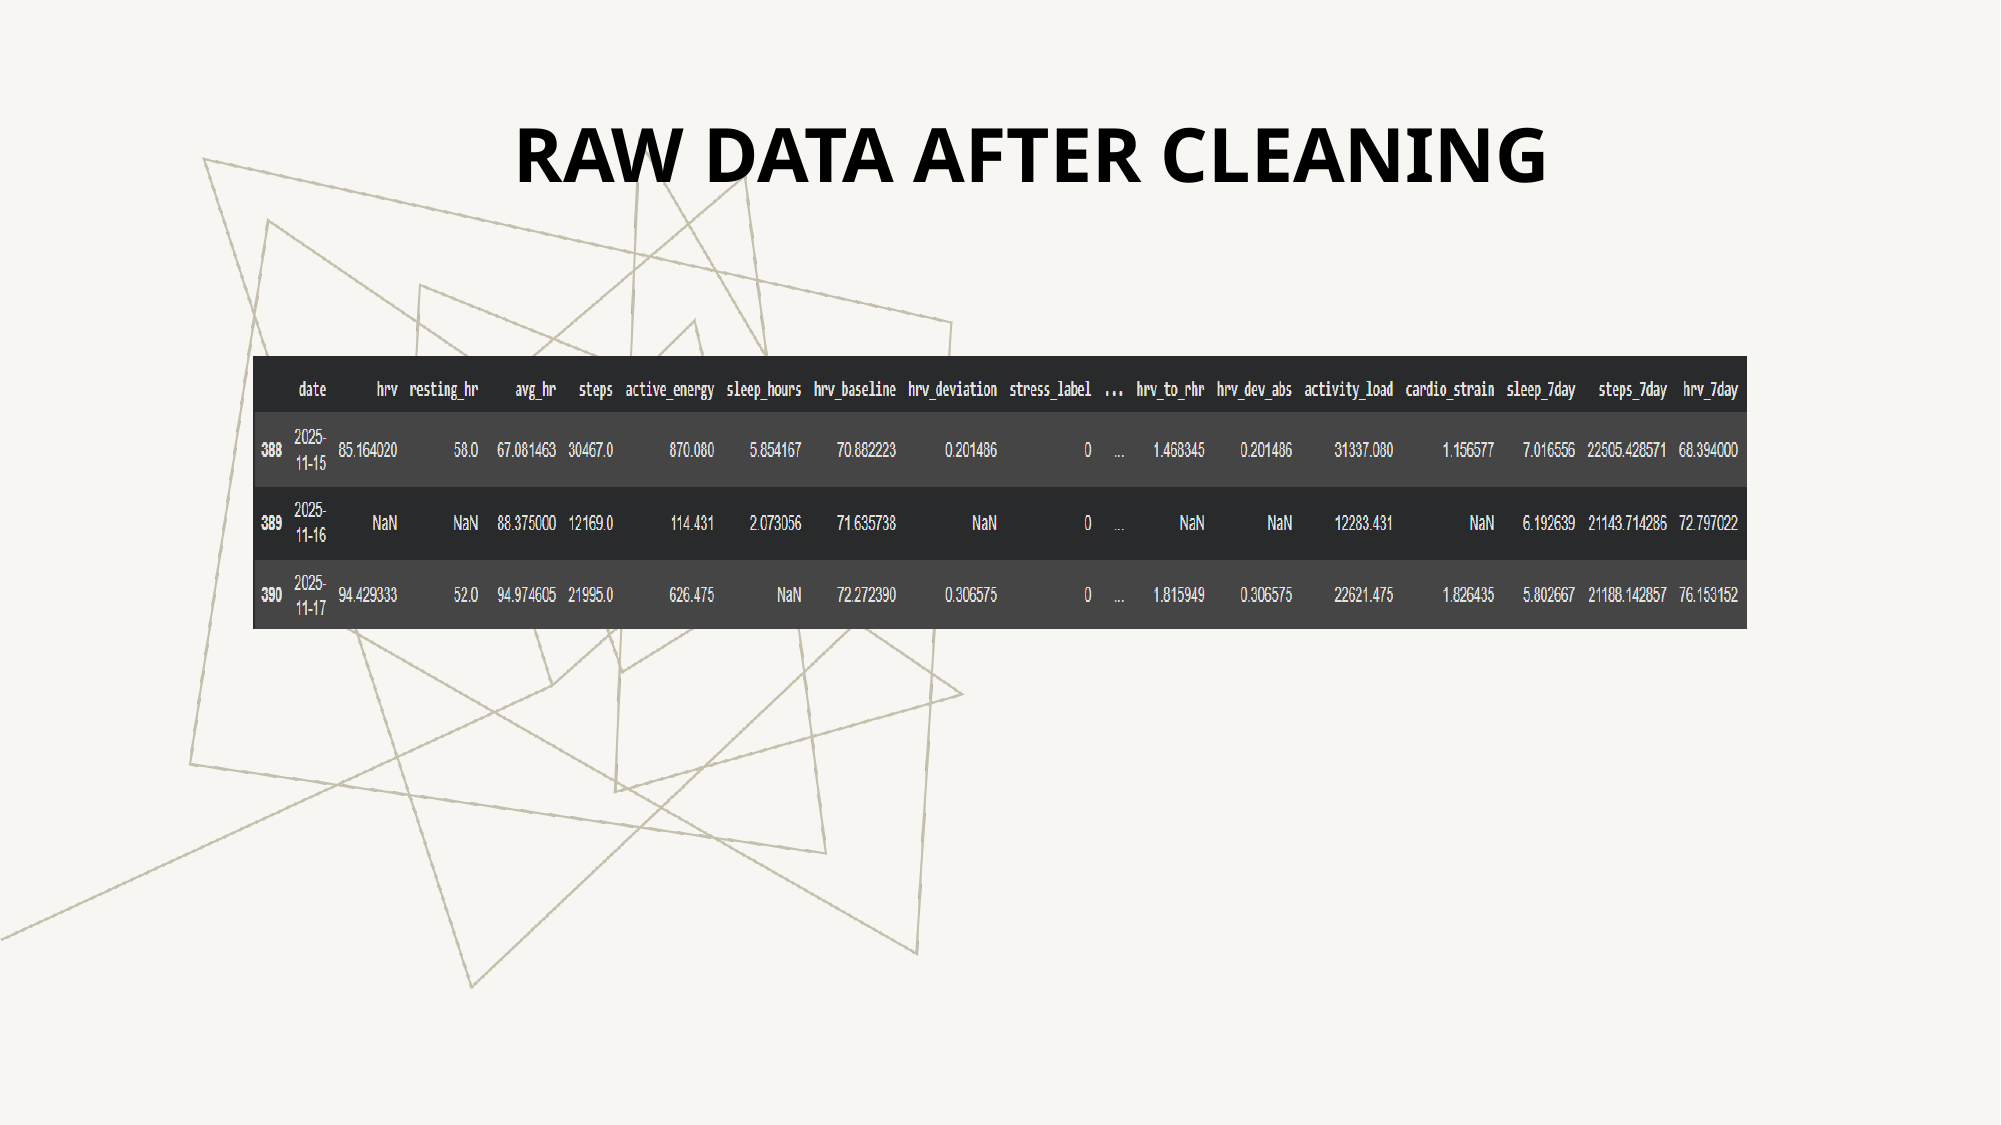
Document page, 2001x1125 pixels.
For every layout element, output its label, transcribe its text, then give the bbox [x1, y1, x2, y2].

picture [0, 135, 1747, 989]
text_box RAW DATA AFTER CLEANING [498, 99, 1566, 205]
